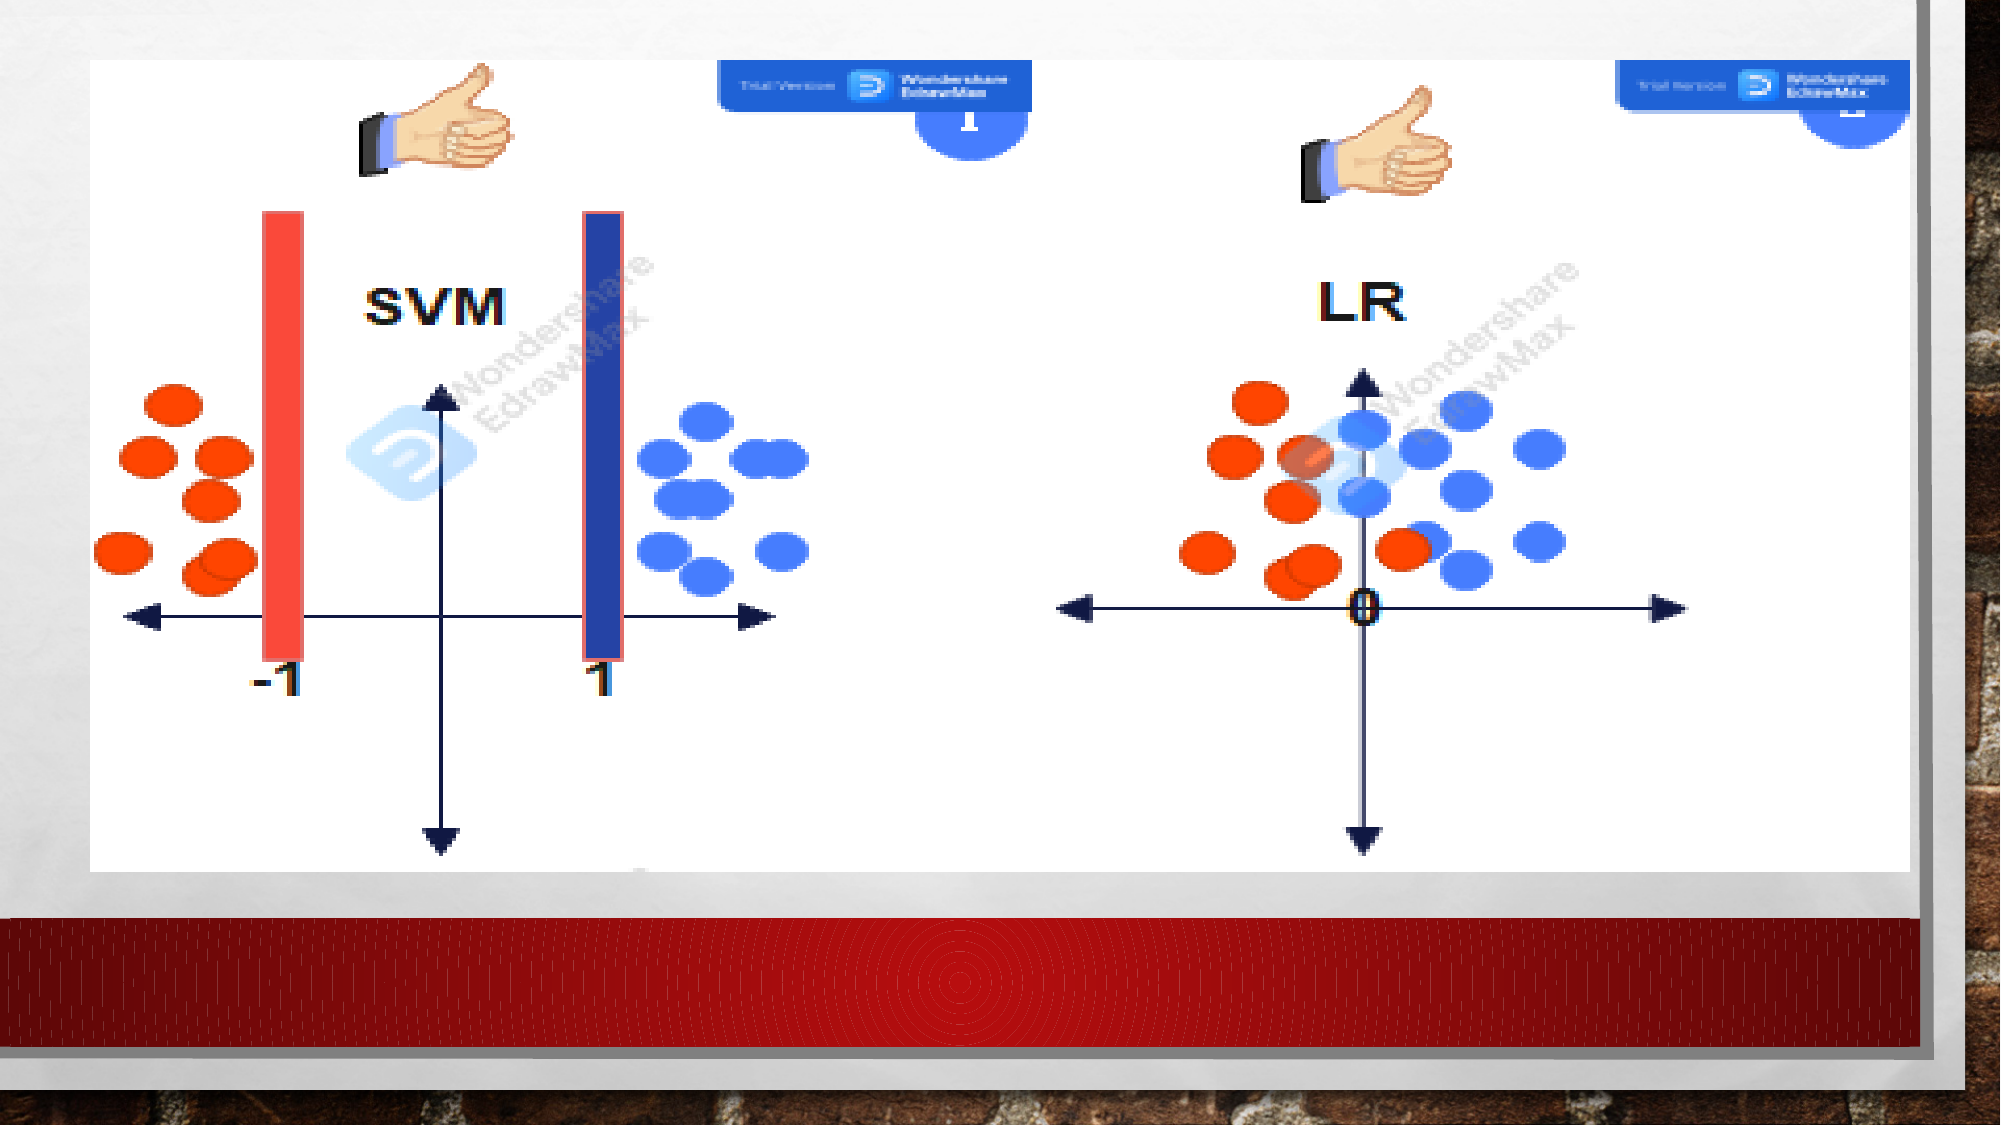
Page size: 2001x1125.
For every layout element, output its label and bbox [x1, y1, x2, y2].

picture [0, 0, 2000, 1125]
picture [1032, 60, 1910, 872]
list [90, 60, 1032, 872]
